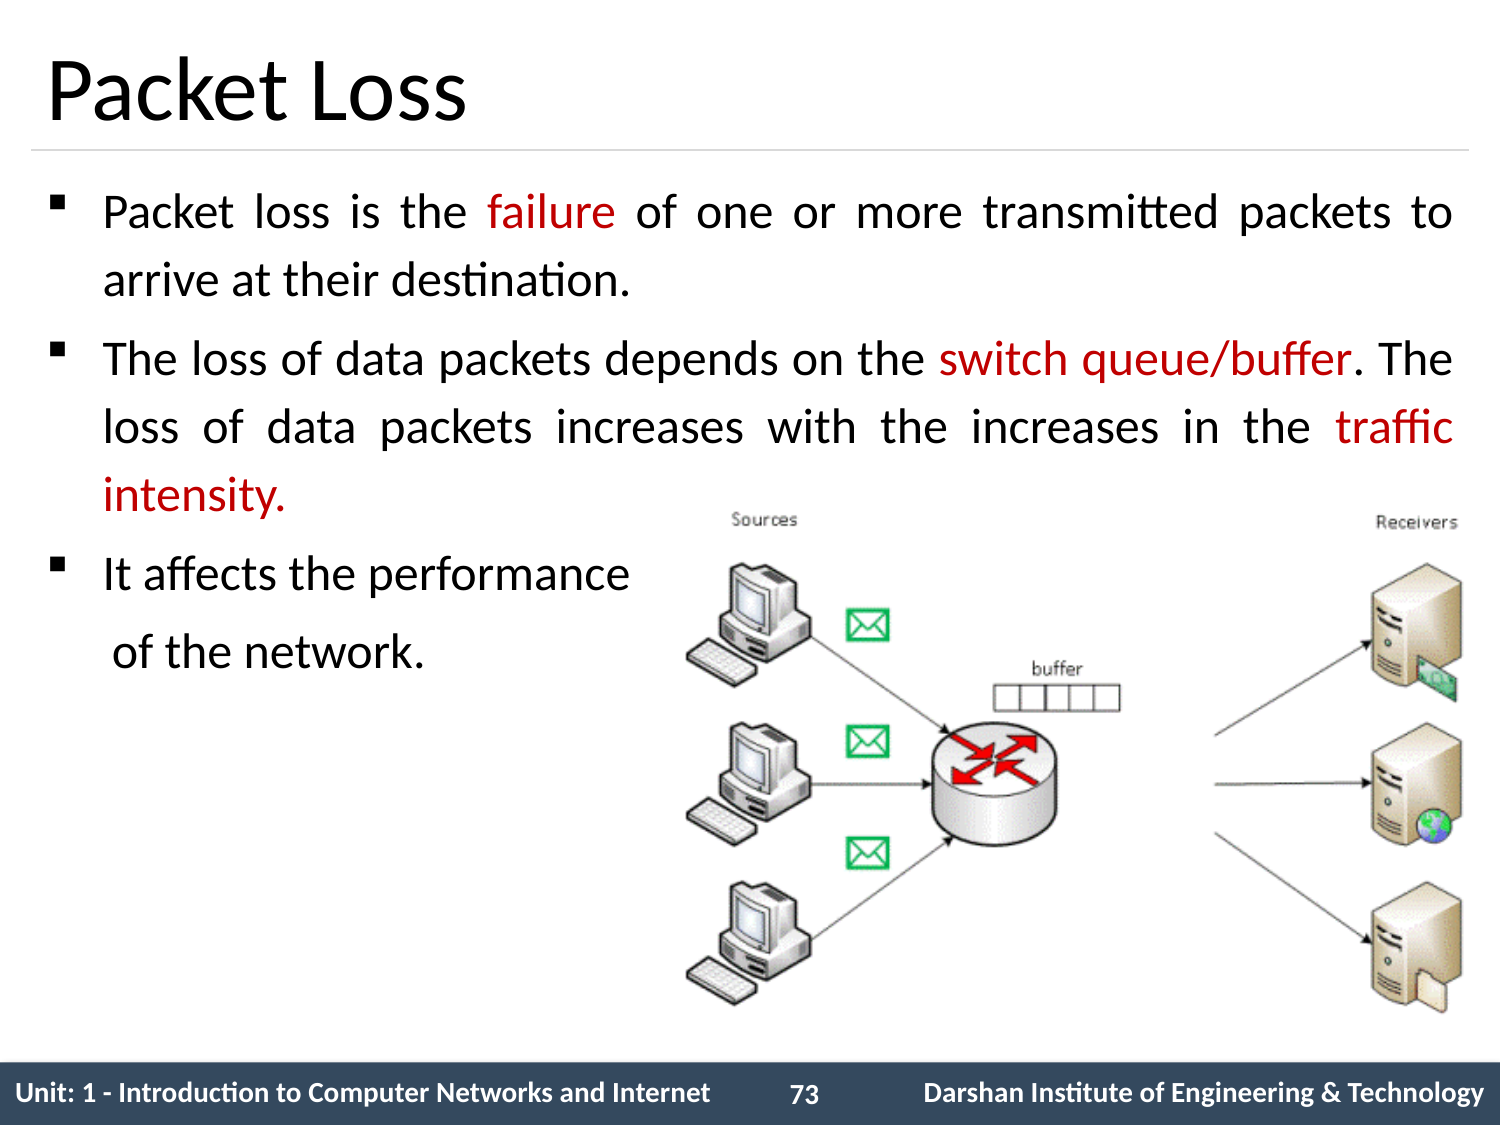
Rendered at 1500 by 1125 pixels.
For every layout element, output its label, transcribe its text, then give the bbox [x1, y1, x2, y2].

list Packet loss is the failure of one or more transmitted packets to arrive at their destination. The loss of data packets depends on the switch queue/buffer. The loss of data packets increases with the increases in the traffic intensity. It affects the performance of the network. [31, 162, 1469, 1038]
picture [684, 500, 1469, 1051]
title Packet Loss [31, 17, 1469, 150]
